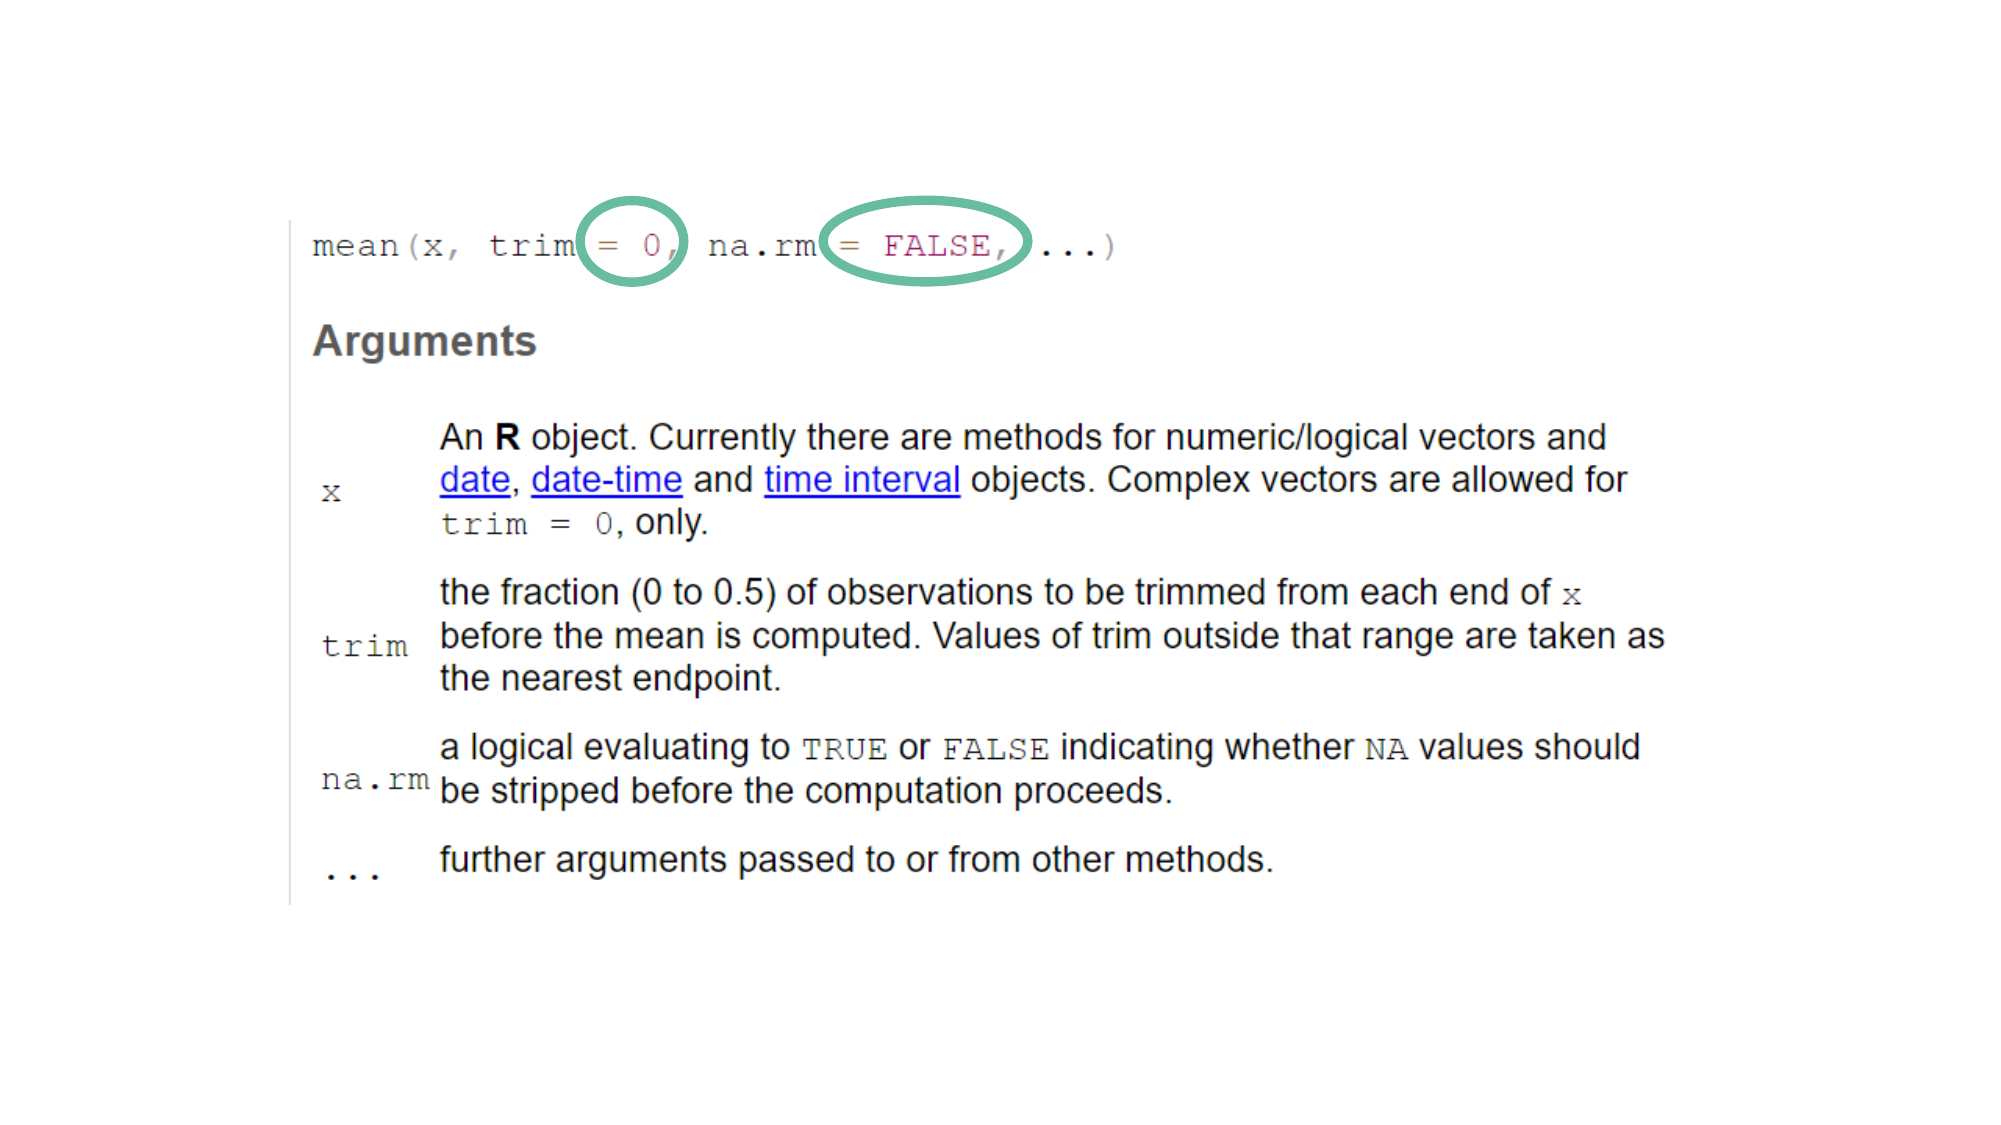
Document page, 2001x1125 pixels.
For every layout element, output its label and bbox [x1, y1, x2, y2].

text_box [288, 200, 1712, 905]
